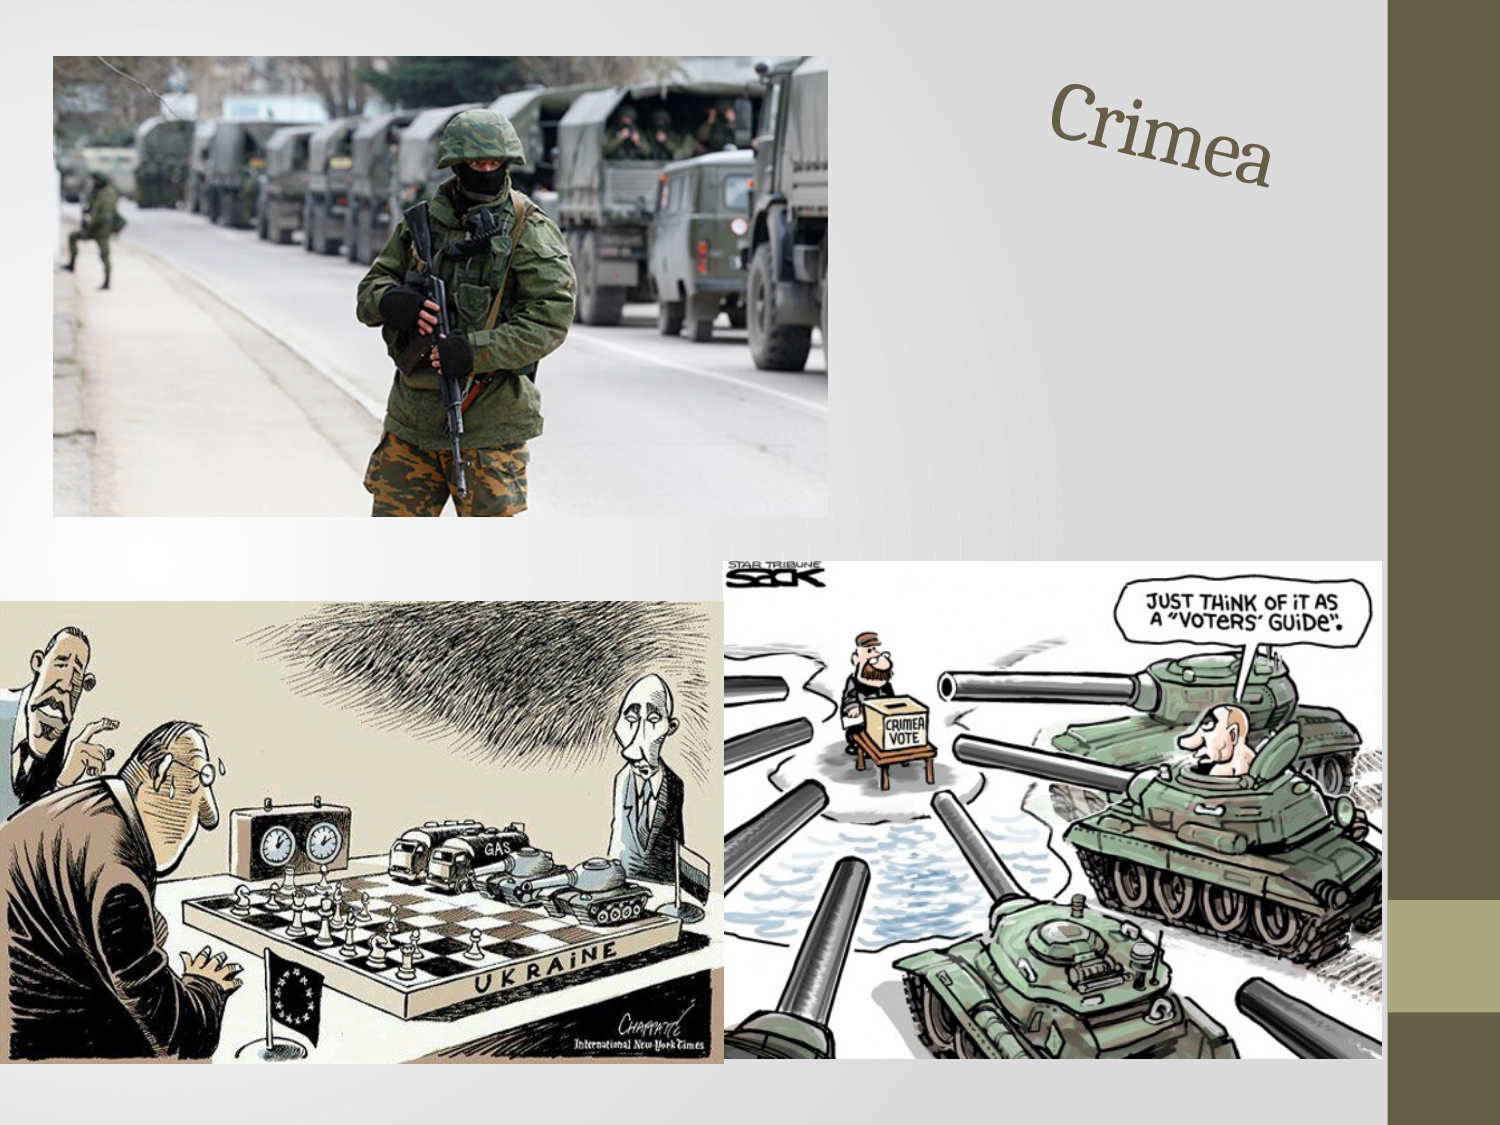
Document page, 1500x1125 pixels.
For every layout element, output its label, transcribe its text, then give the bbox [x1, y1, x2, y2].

title Crimea [1016, 7, 1395, 271]
picture [0, 561, 1382, 1064]
picture [53, 55, 829, 518]
